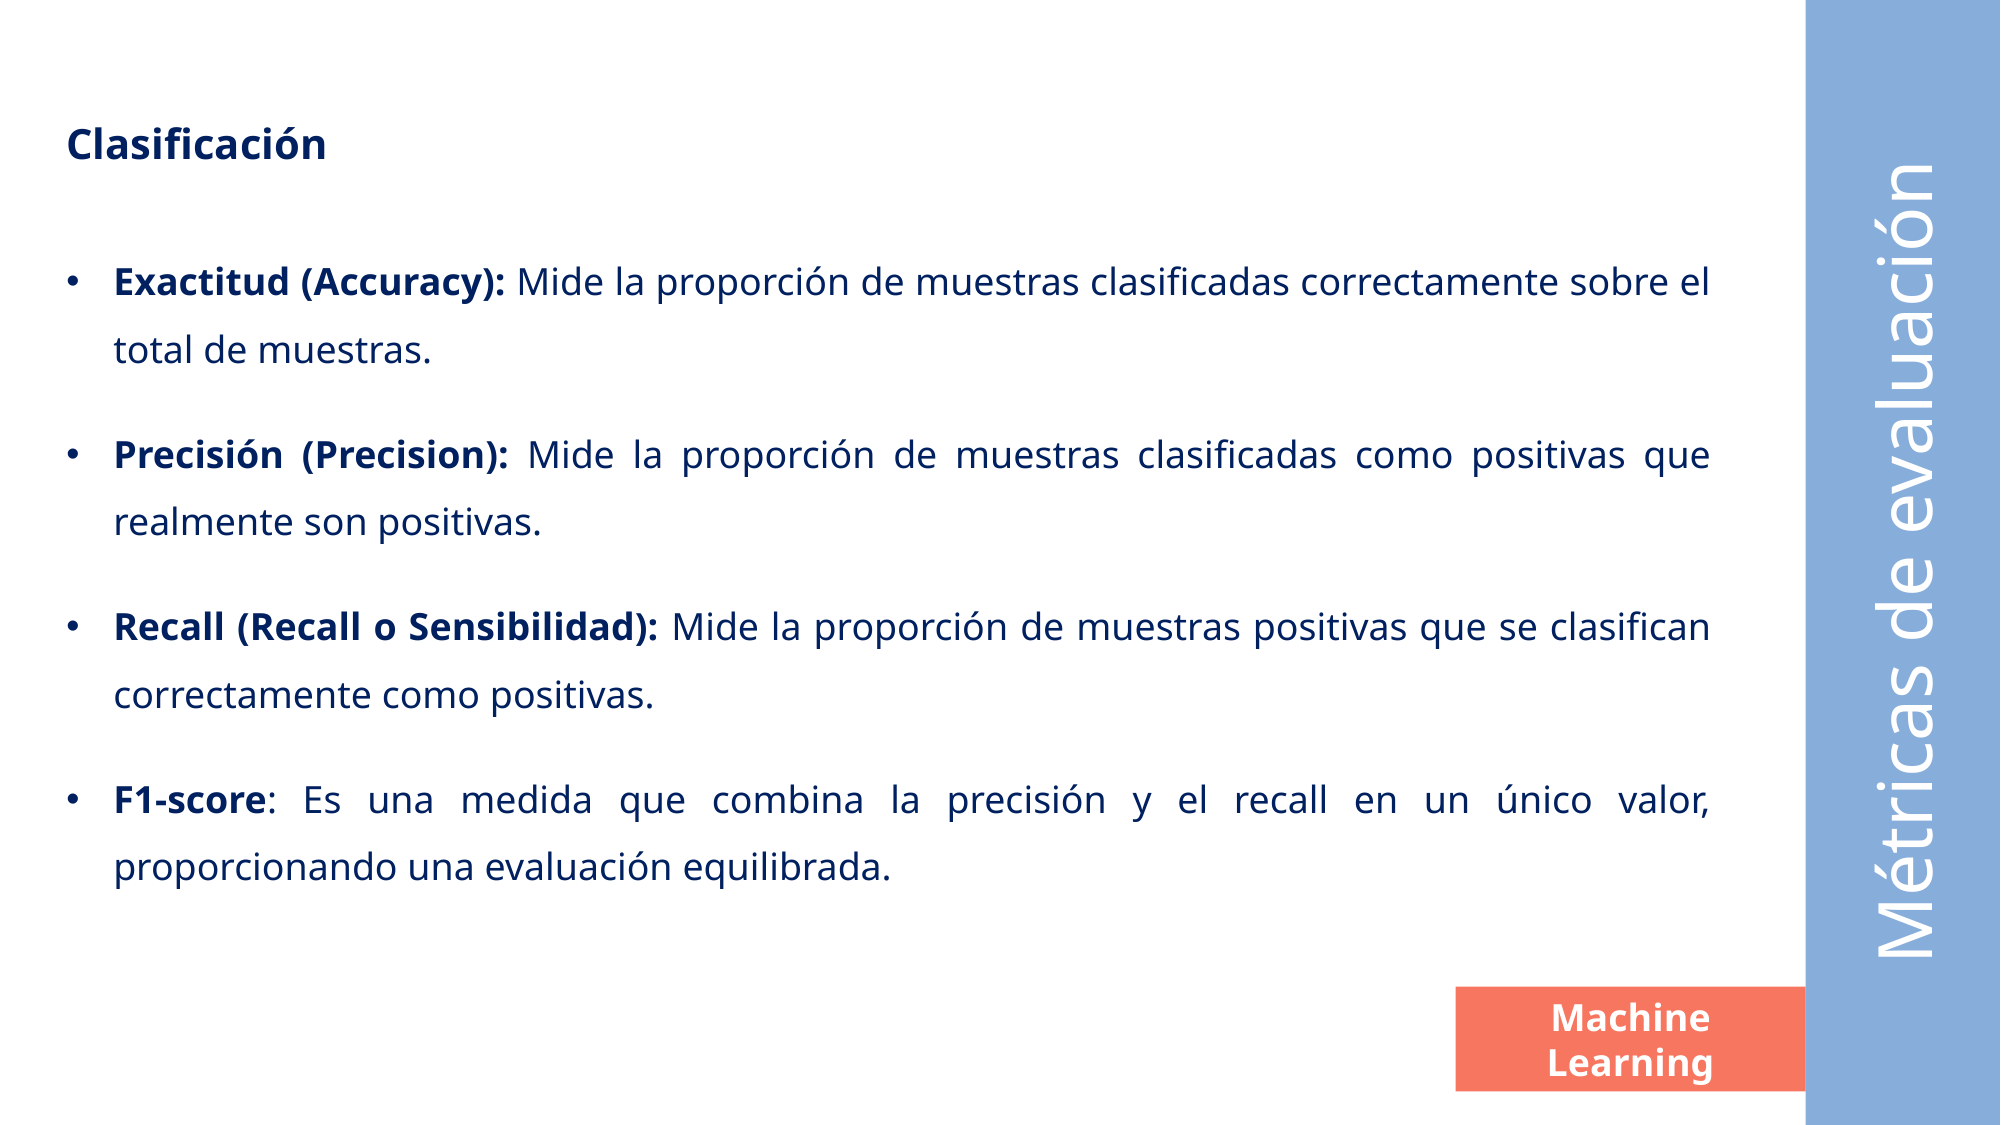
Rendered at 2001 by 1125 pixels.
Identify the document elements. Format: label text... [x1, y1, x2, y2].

text_box Métricas de evaluación [1857, 86, 1948, 1039]
text_box Clasificación Exactitud (Accuracy): Mide la proporción de muestras clasificadas correctamente sobre el total de muestras. Precisión (Precision): Mide la proporción de muestras clasificadas como positivas que realmente son positivas. Recall (Recall o Sensibilidad): Mide la proporción de muestras positivas que se clasifican correctamente como positivas. F1-score: Es una medida que combina la precisión y el recall en un único valor, proporcionando una evaluación equilibrada. [51, 85, 1727, 896]
text_box [1805, 0, 2000, 1125]
text_box Machine Learning [1455, 986, 1806, 1092]
